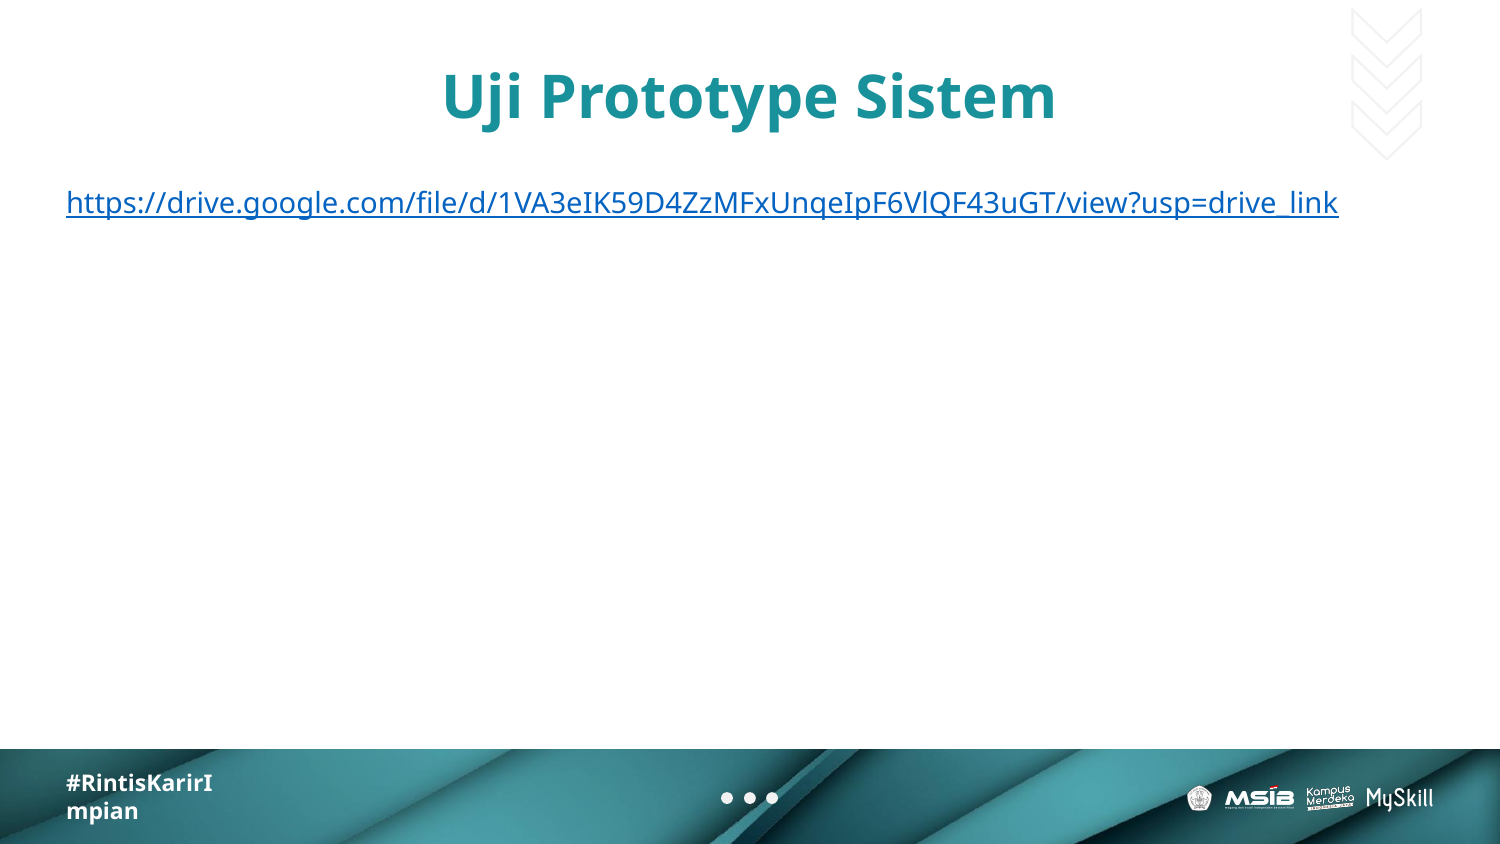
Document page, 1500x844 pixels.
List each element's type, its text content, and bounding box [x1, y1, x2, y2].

subtitle https://drive.google.com/file/d/1VA3eIK59D4ZzMFxUnqeIpF6VlQF43uGT/view?usp=drive_link [51, 170, 1449, 650]
title Uji Prototype Sistem [51, 47, 1449, 142]
picture [0, 749, 1500, 844]
